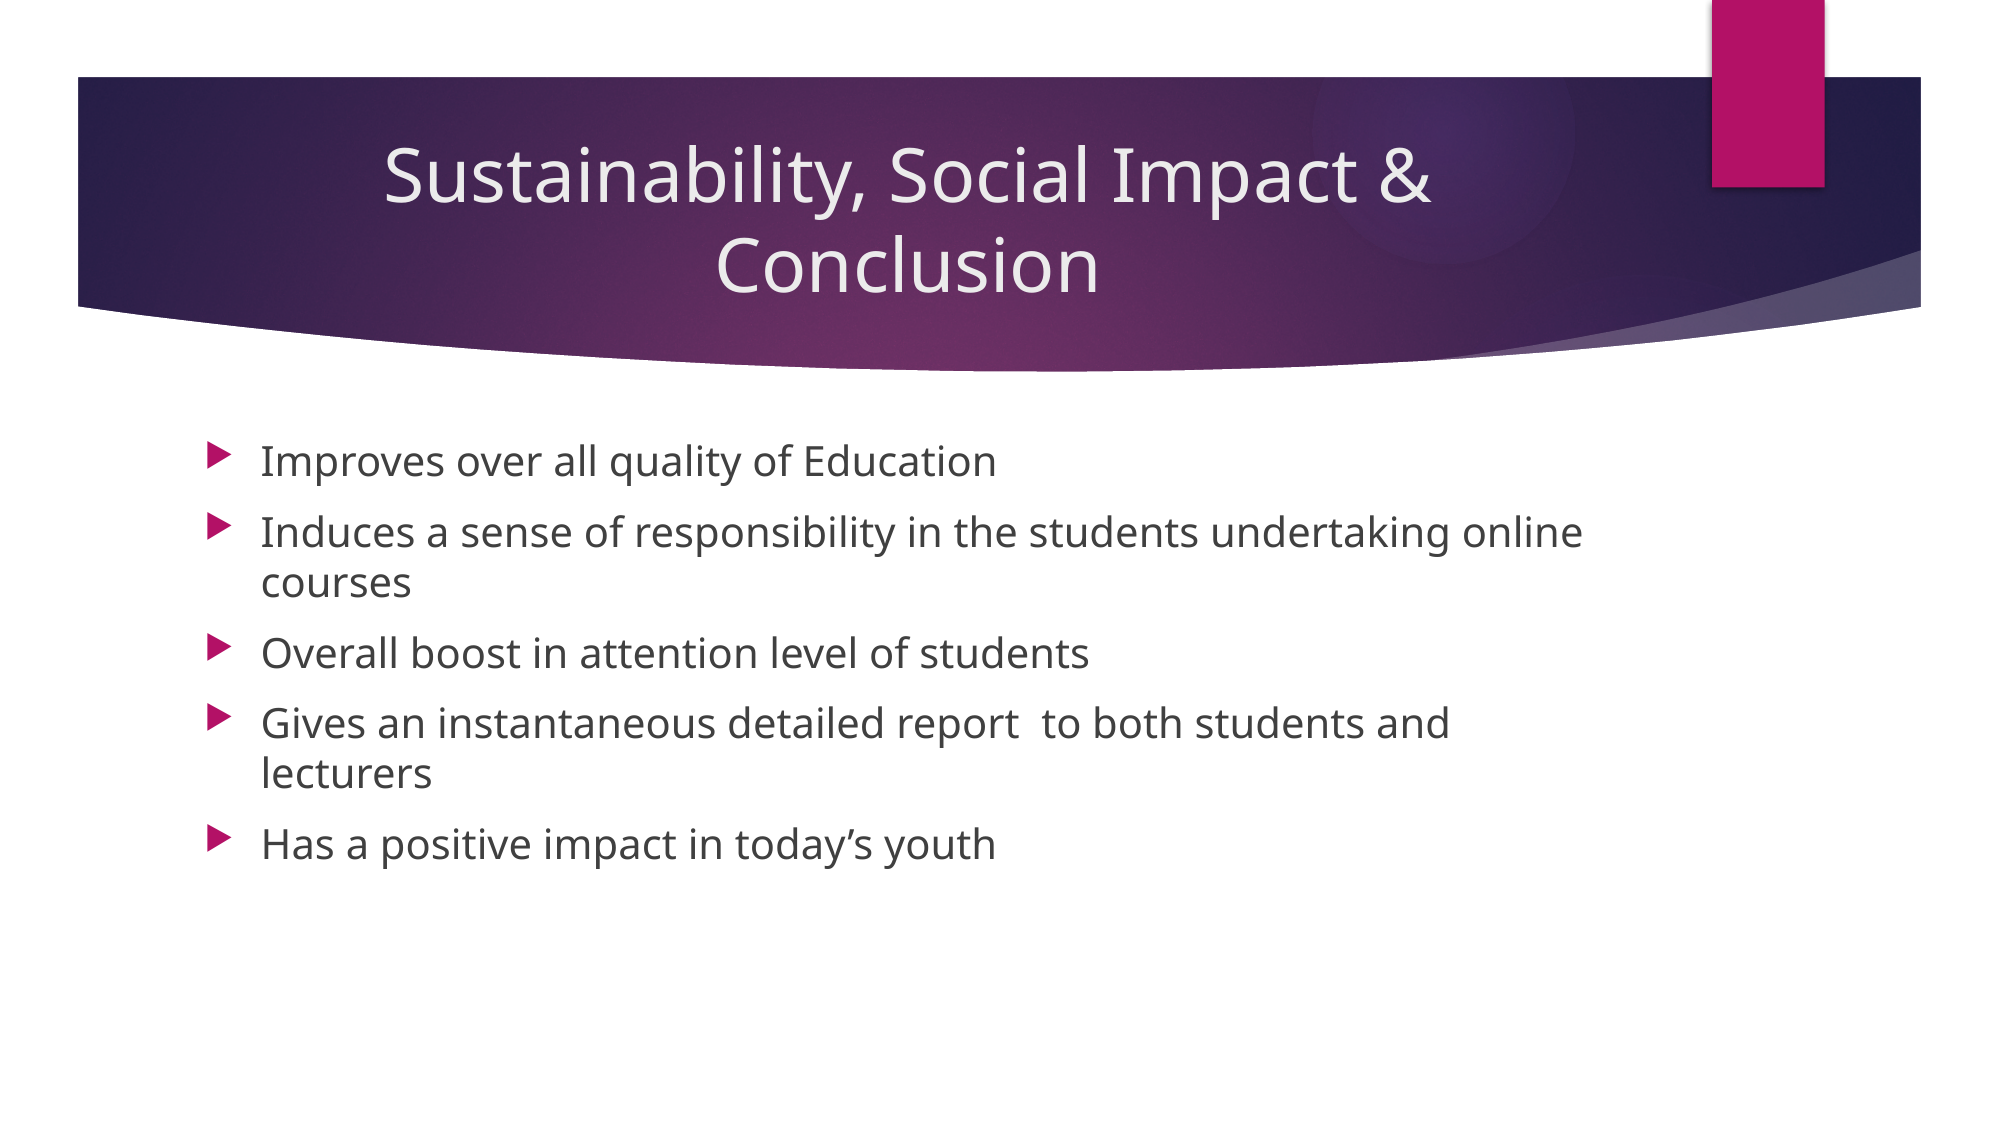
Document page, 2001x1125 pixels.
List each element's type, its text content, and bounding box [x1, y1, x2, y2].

title Sustainability, Social Impact & Conclusion [189, 159, 1627, 276]
list Improves over all quality of Education Induces a sense of responsibility in the students undertaking online courses Overall boost in attention level of students Gives an instantaneous detailed report to both students and lecturers Has a positive impact in today’s youth [189, 427, 1638, 988]
